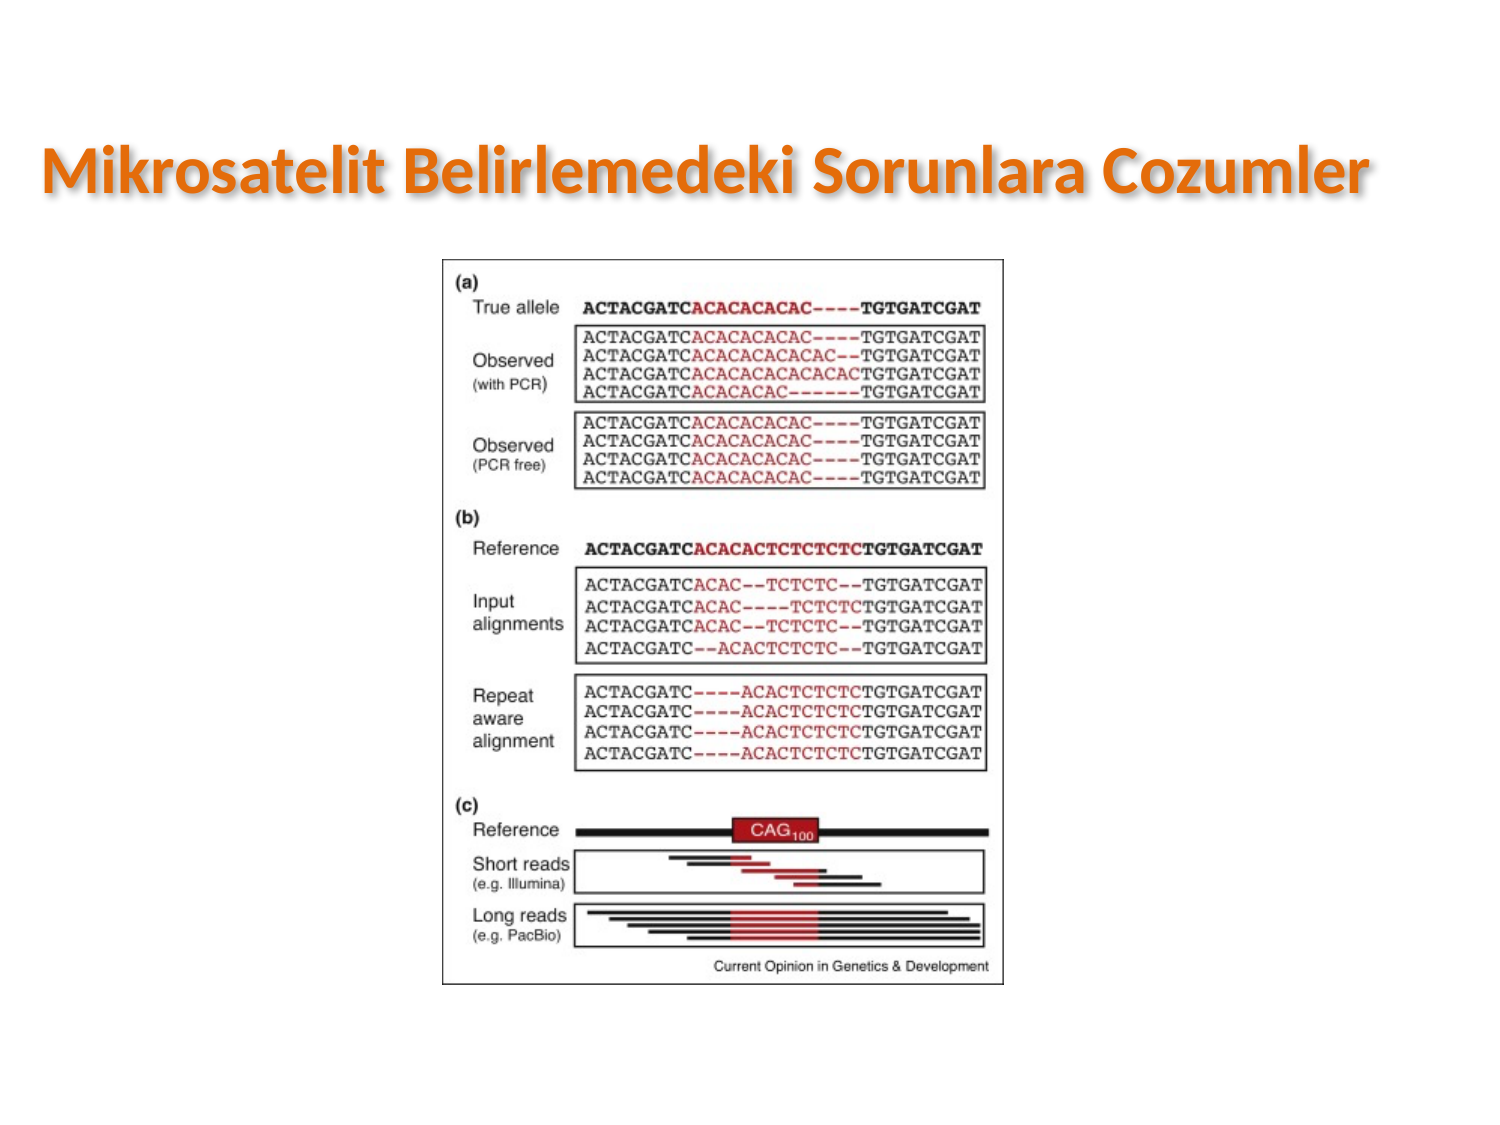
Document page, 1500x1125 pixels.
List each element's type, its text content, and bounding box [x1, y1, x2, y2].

title Mikrosatelit Belirlemedeki Sorunlara Cozumler [13, 96, 1400, 237]
picture [442, 259, 1004, 985]
